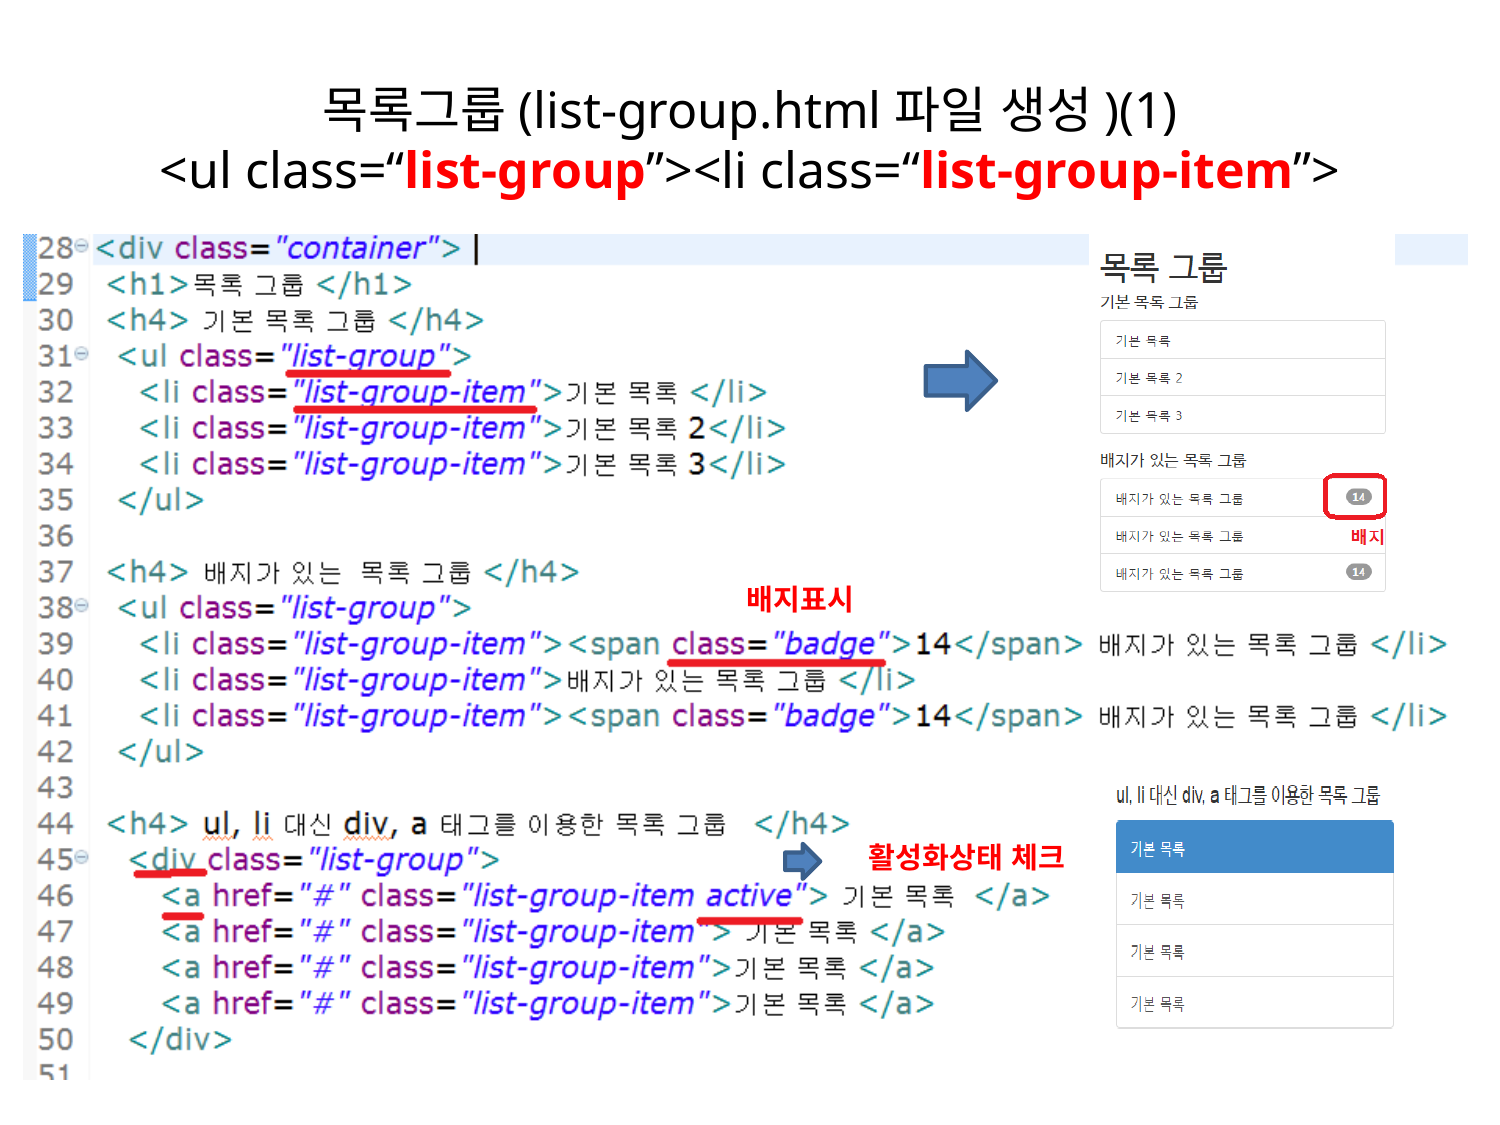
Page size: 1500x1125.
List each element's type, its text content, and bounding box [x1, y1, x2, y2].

title 목록그룹(list-group.html파일 생성)(1) <ul class=“list-group”><li class=“list-group-item”> [75, 45, 1425, 232]
picture [23, 234, 1468, 1080]
